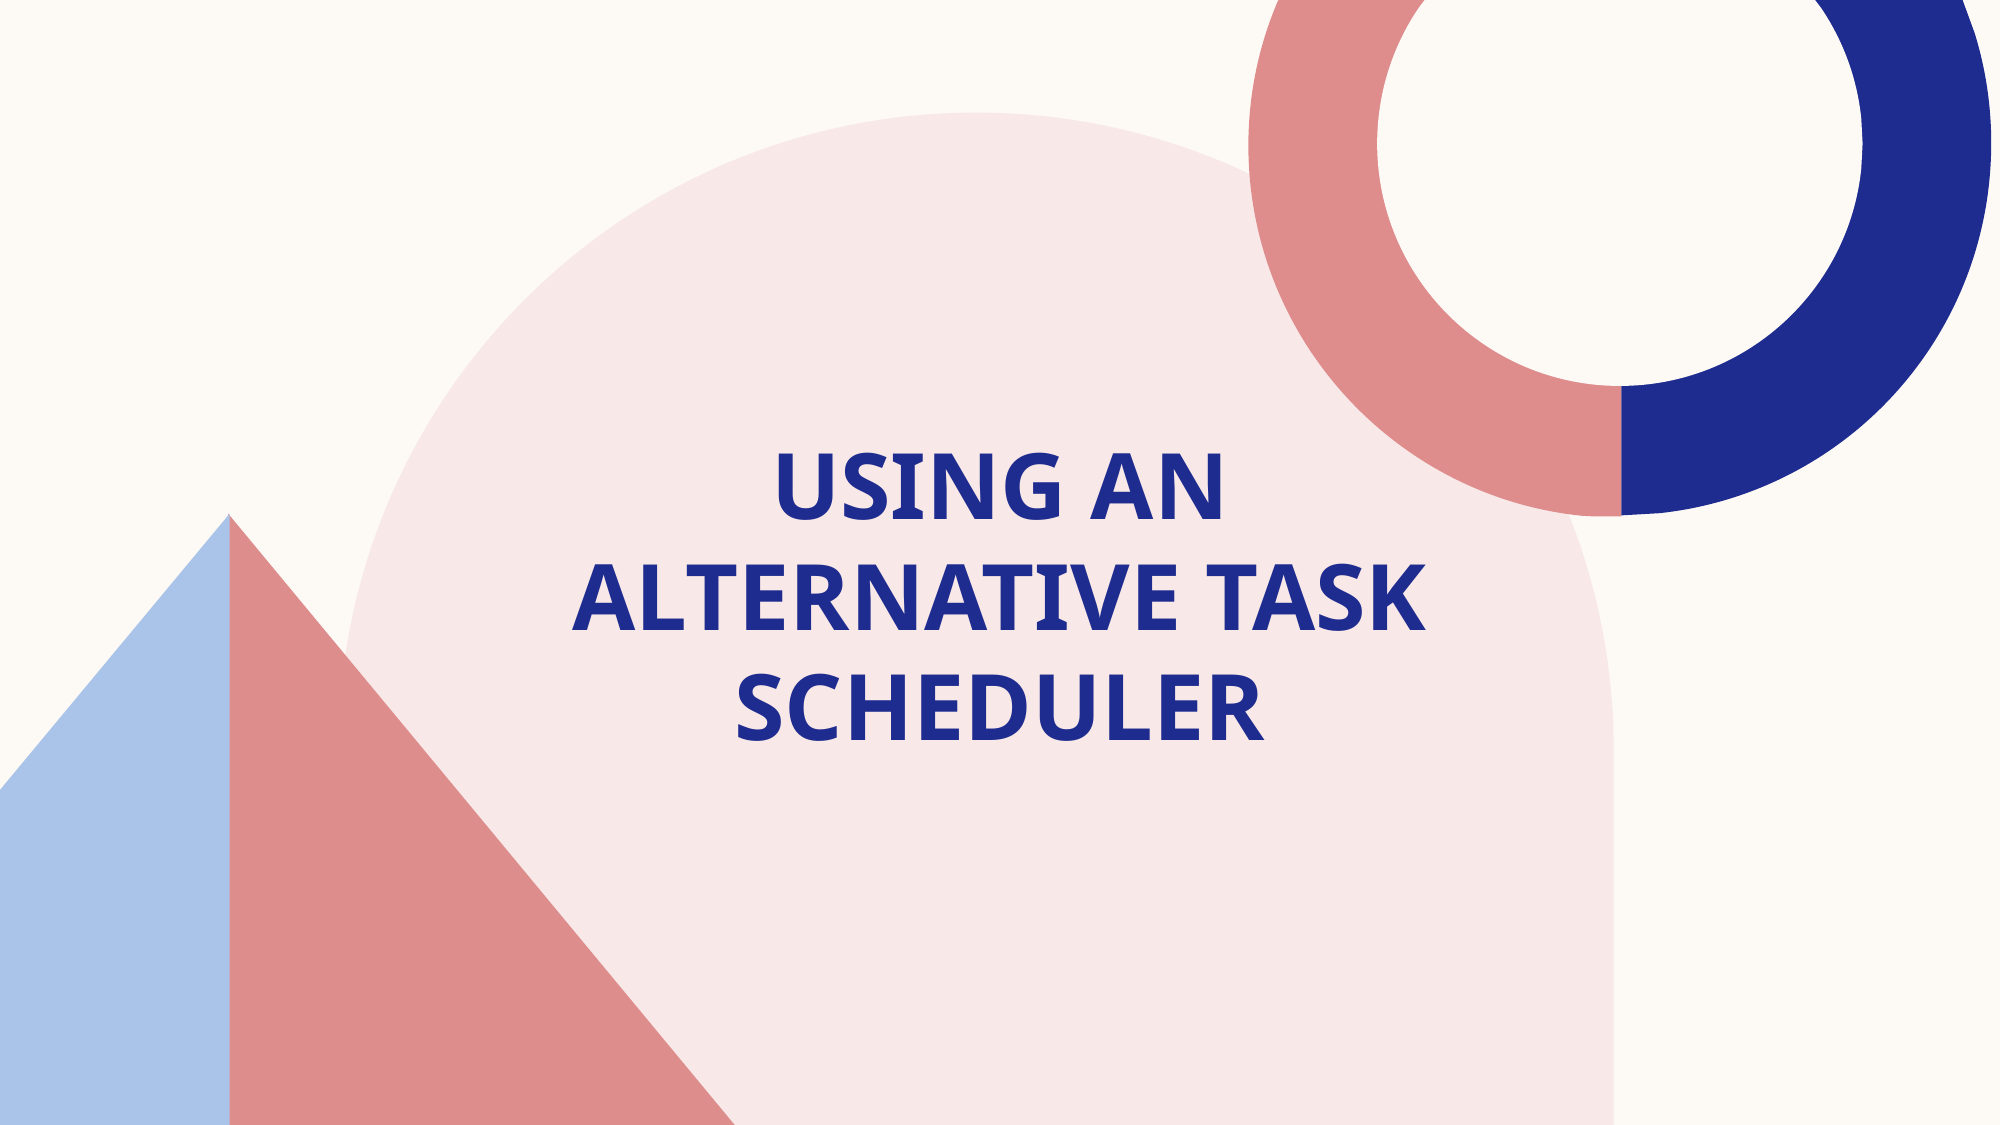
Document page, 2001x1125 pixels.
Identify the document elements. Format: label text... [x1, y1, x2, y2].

title Using an Alternative Task Scheduler [474, 420, 1525, 904]
